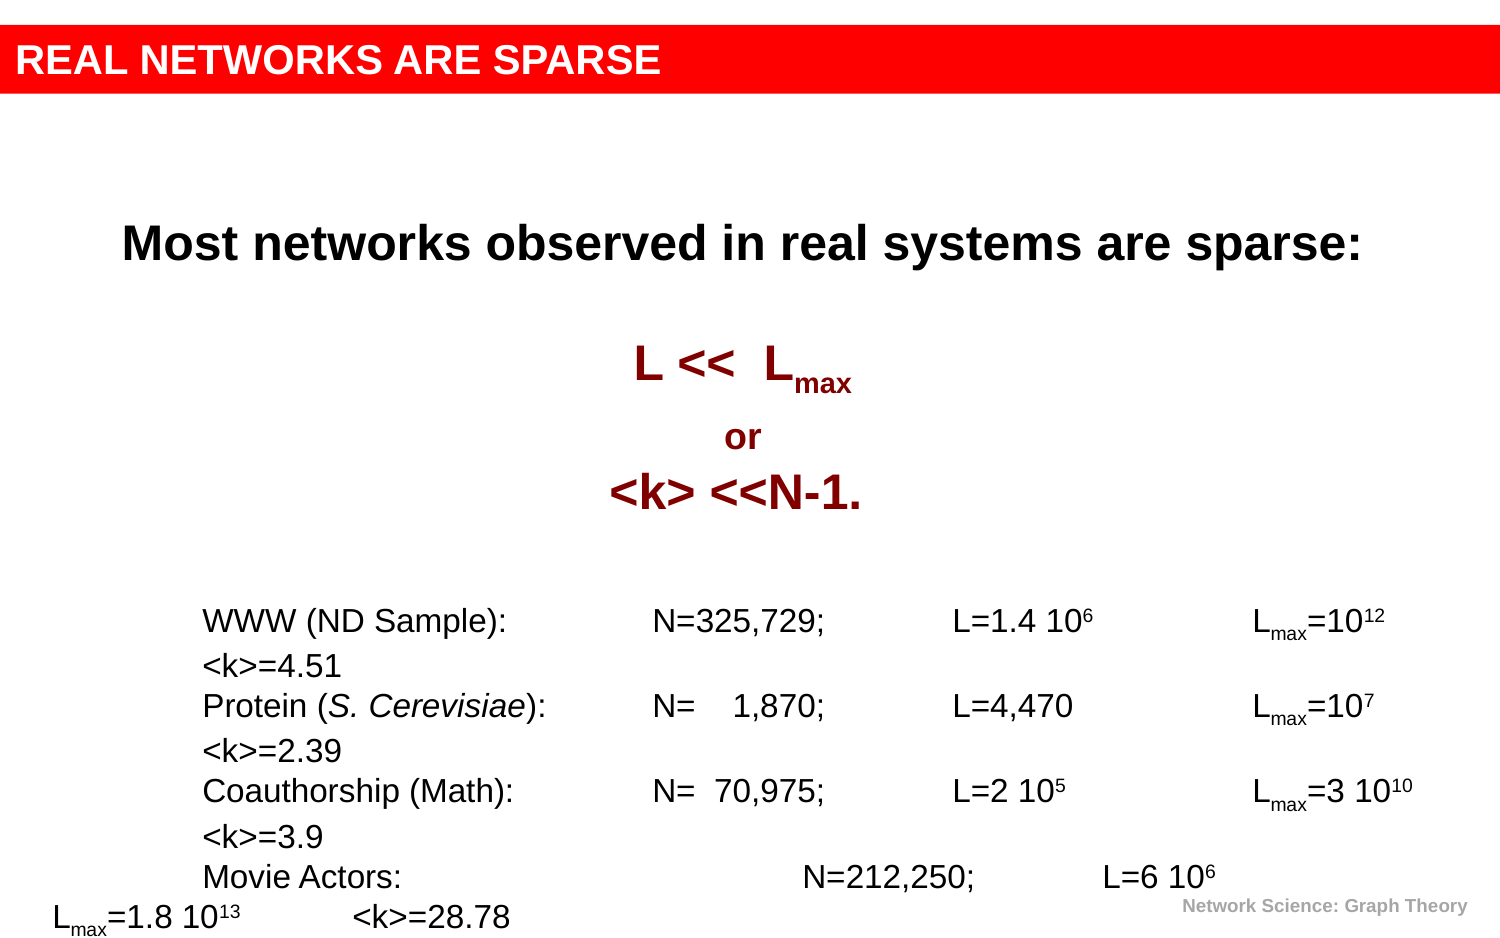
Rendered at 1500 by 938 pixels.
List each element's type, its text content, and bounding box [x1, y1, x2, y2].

text_box Network Science: Graph Theory [1062, 885, 1488, 924]
text_box Most networks observed in real systems are sparse: L << Lmax or <k> <<N-1. WWW (ND Sample): N=325,729; L=1.4 106 Lmax=1012 <k>=4.51 Protein (S. Cerevisiae): N= 1,870; L=4,470 Lmax=107 <k>=2.39 Coauthorship (Math): N= 70,975; L=2 105 Lmax=3 1010 <k>=3.9 Movie Actors: N=212,250; L=6 106 Lmax=1.8 1013 <k>=28.78 (Source: Albert, Barabasi, RMP2002) [37, 203, 1463, 938]
text_box REAL NETWORKS ARE SPARSE [0, 24, 1500, 94]
